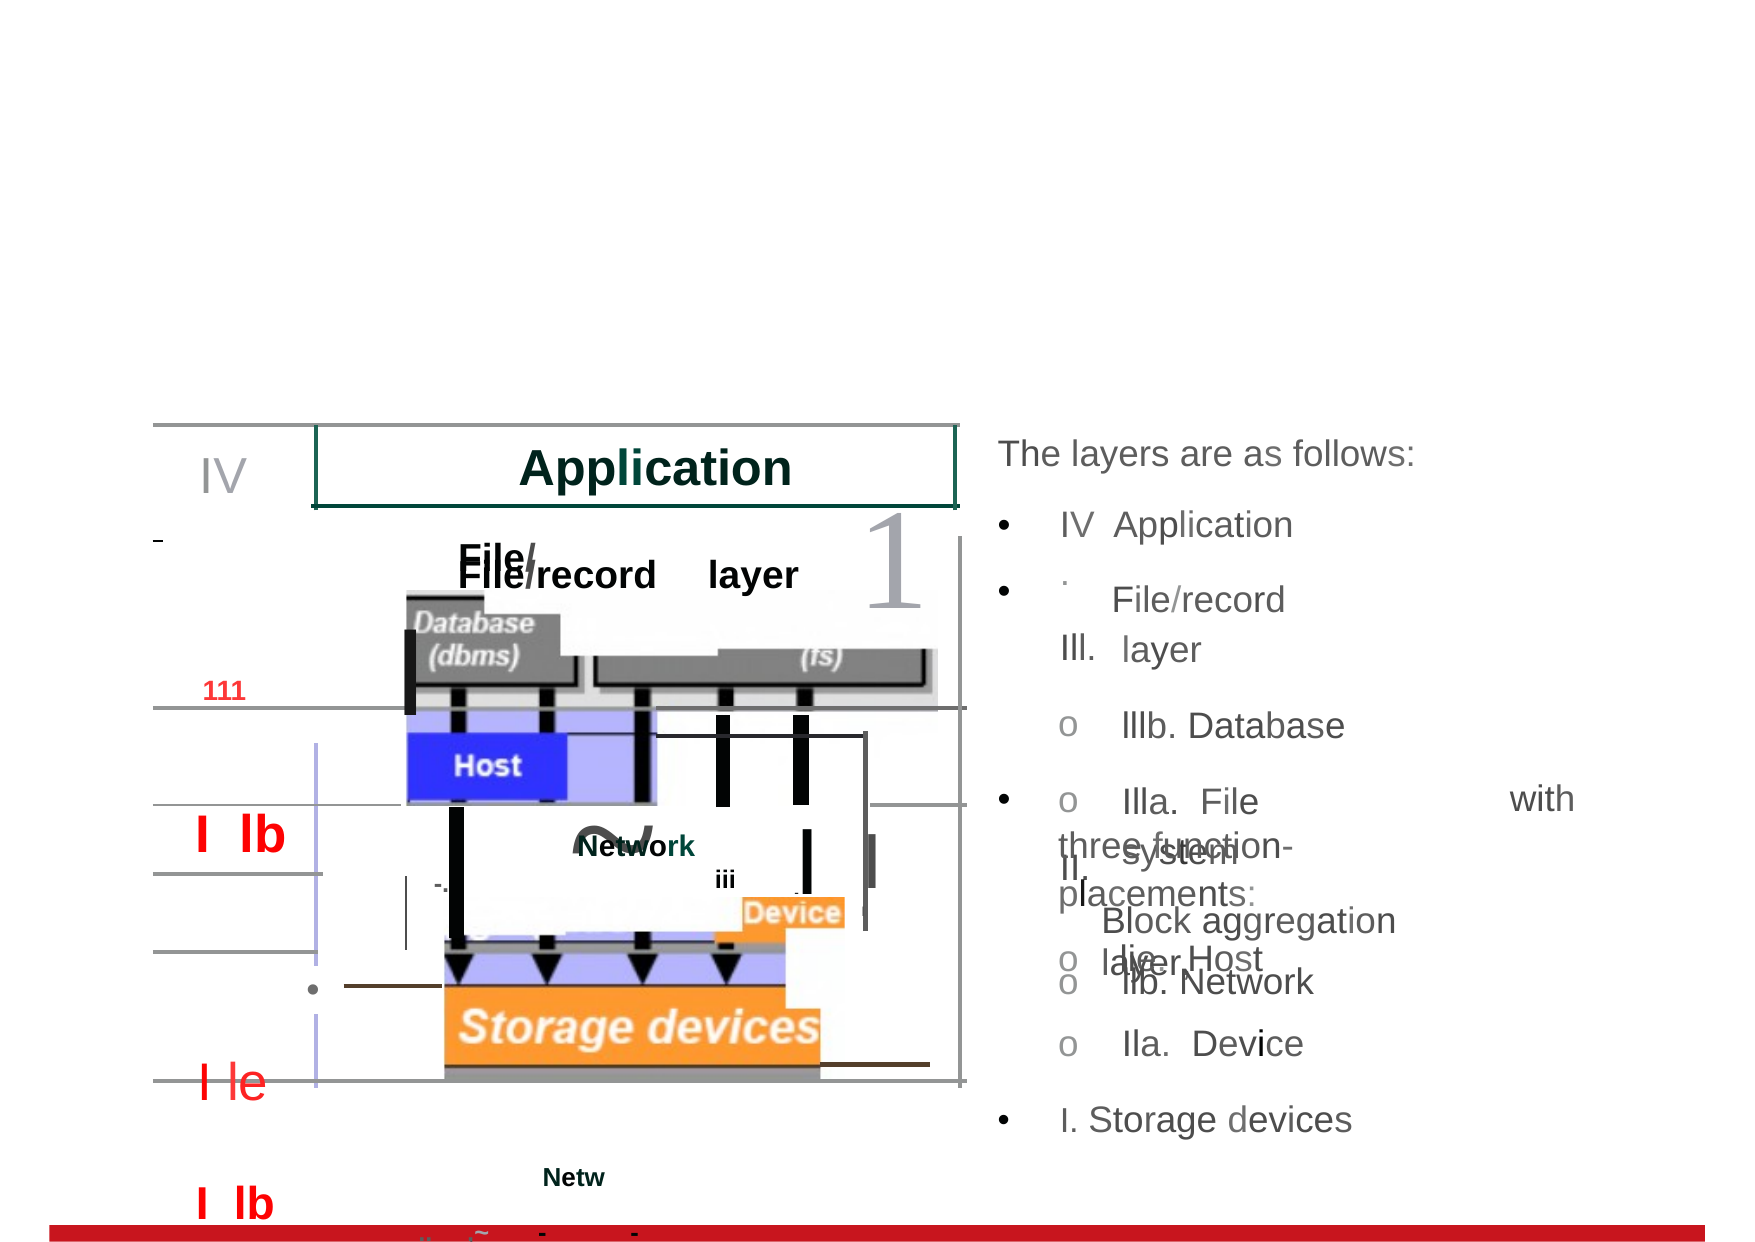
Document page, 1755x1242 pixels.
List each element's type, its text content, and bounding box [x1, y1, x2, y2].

text_box IV [152, 425, 316, 504]
text_box [49, 1225, 1705, 1242]
text_box [959, 535, 967, 708]
text_box with [1507, 771, 1582, 813]
text_box • [995, 1094, 1019, 1134]
text_box The layers are as follows: [995, 426, 1429, 468]
text_box 1 [656, 535, 959, 708]
text_box [150, 497, 975, 539]
text_box Application File/record layer lllb. Database Illa. File system Block aggregation layer, [1098, 497, 1503, 813]
text_box [656, 931, 960, 1080]
text_box • [995, 771, 1019, 813]
text_box [316, 1014, 657, 1080]
text_box [959, 804, 967, 1080]
text_box File/ 111 I • I le I lb Netw .. ,~ - - 11 a [152, 535, 656, 1014]
text_box [959, 708, 967, 804]
text_box [959, 1080, 967, 1088]
text_box o o [1055, 954, 1087, 1062]
text_box Application [316, 425, 956, 504]
text_box IV. Ill. o o II. [1055, 497, 1098, 813]
text_box [656, 708, 959, 735]
text_box I. Storage devices [1057, 1092, 1360, 1134]
text_box llb. Network Ila. Device [1119, 954, 1325, 1062]
text_box [316, 1080, 959, 1088]
text_box three function-placements: o lie. Host [1055, 818, 1485, 929]
text_box [865, 804, 959, 931]
text_box iii [656, 735, 865, 931]
text_box [152, 1014, 316, 1080]
text_box • • [995, 497, 1019, 608]
text_box [152, 1080, 316, 1088]
text_box [152, 504, 967, 532]
text_box [865, 735, 960, 804]
